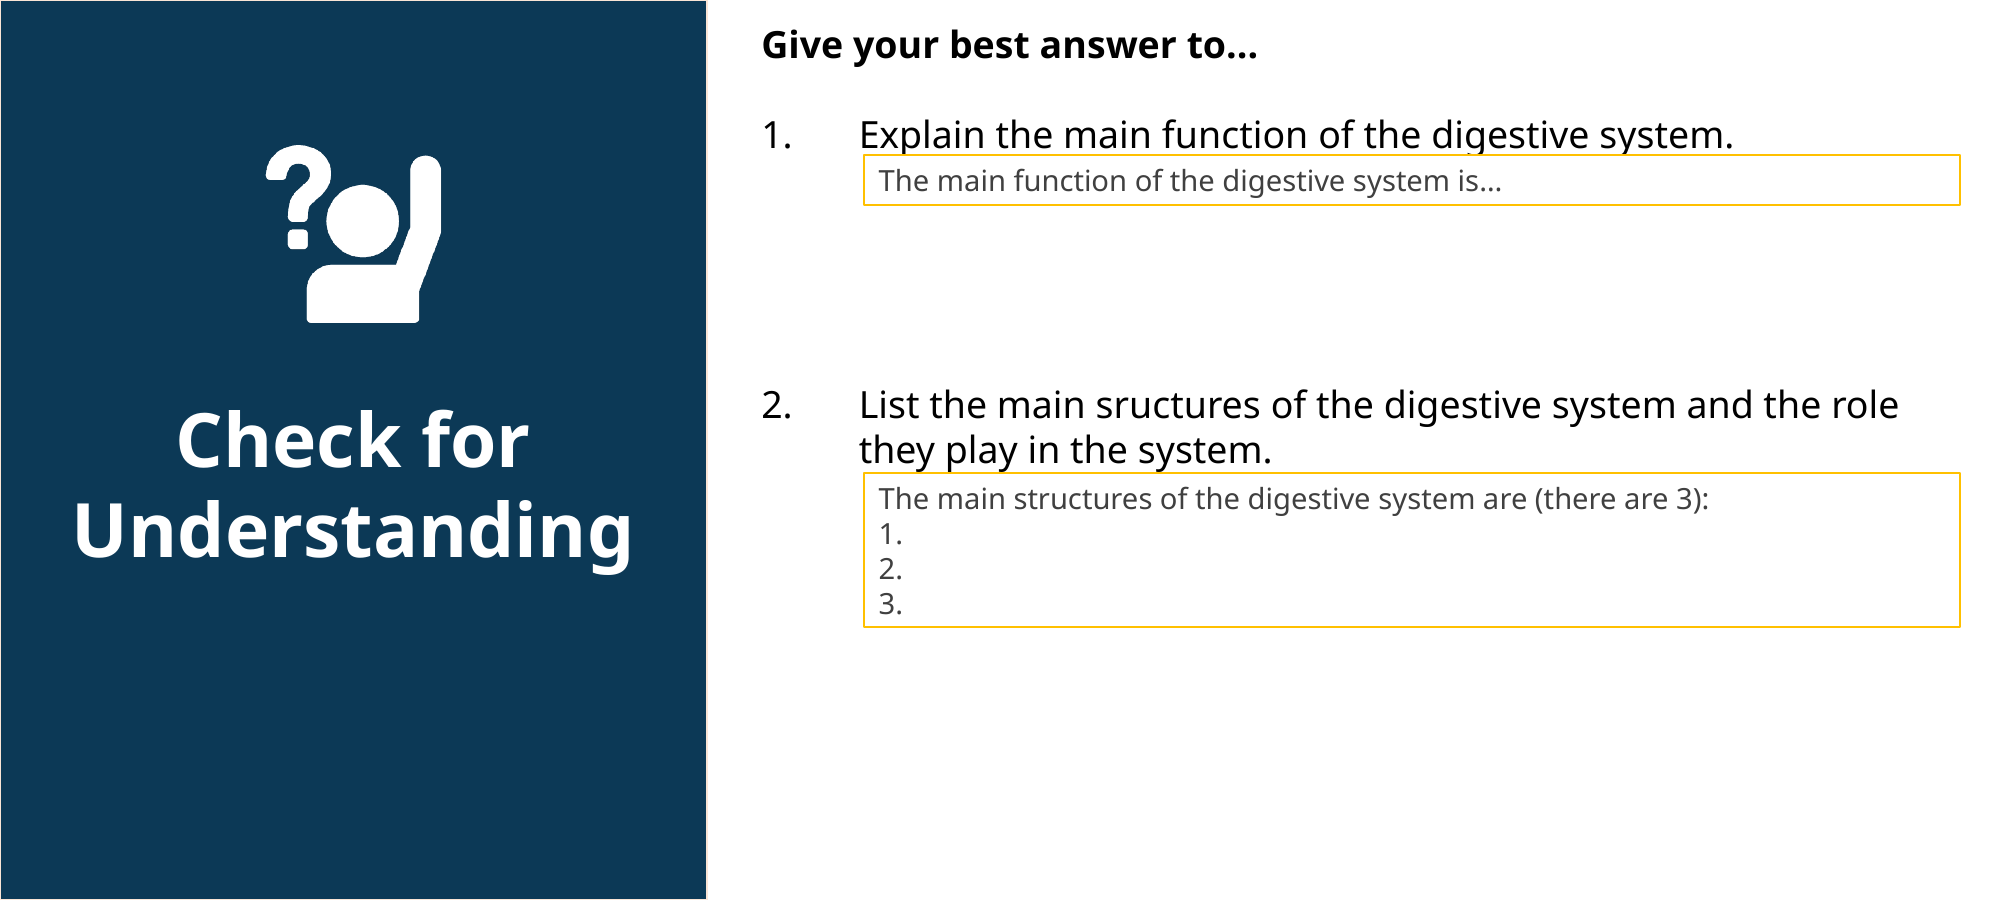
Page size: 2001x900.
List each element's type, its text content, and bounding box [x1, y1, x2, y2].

text_box The main function of the digestive system is… [863, 155, 1960, 205]
text_box The main structures of the digestive system are (there are 3): 1. 2. 3. [863, 472, 1960, 628]
